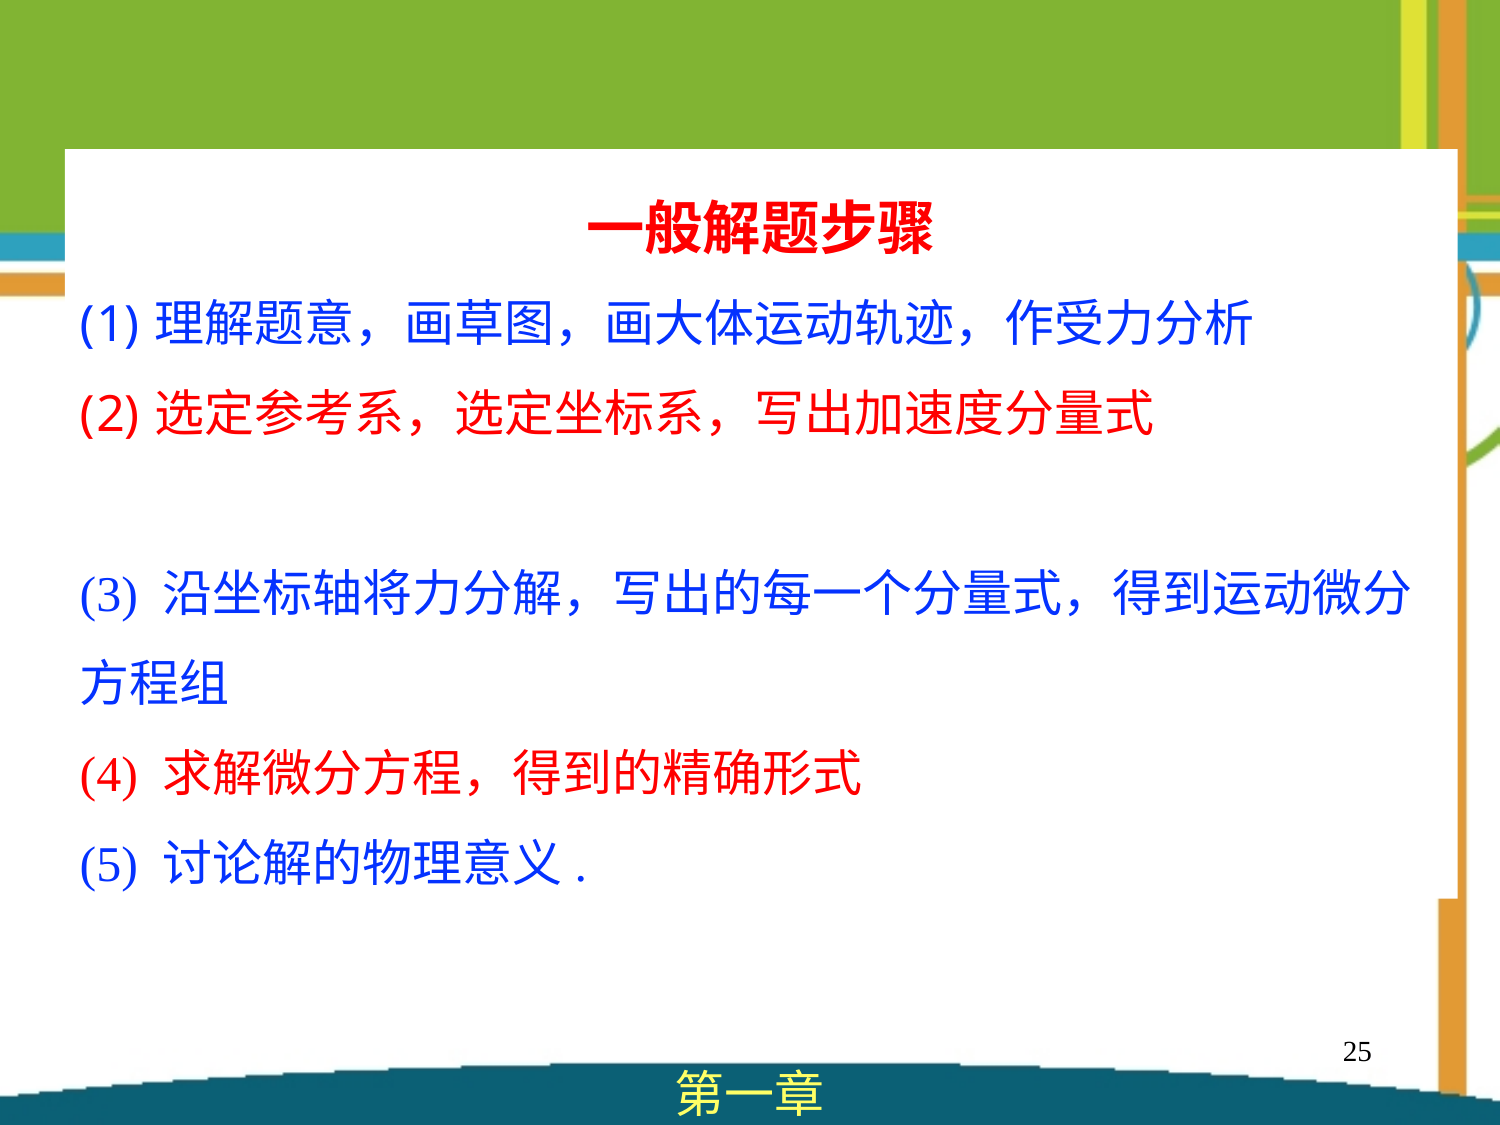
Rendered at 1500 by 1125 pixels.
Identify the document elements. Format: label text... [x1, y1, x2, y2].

slide_number 25 [1074, 1025, 1388, 1100]
picture [0, 0, 1500, 1125]
